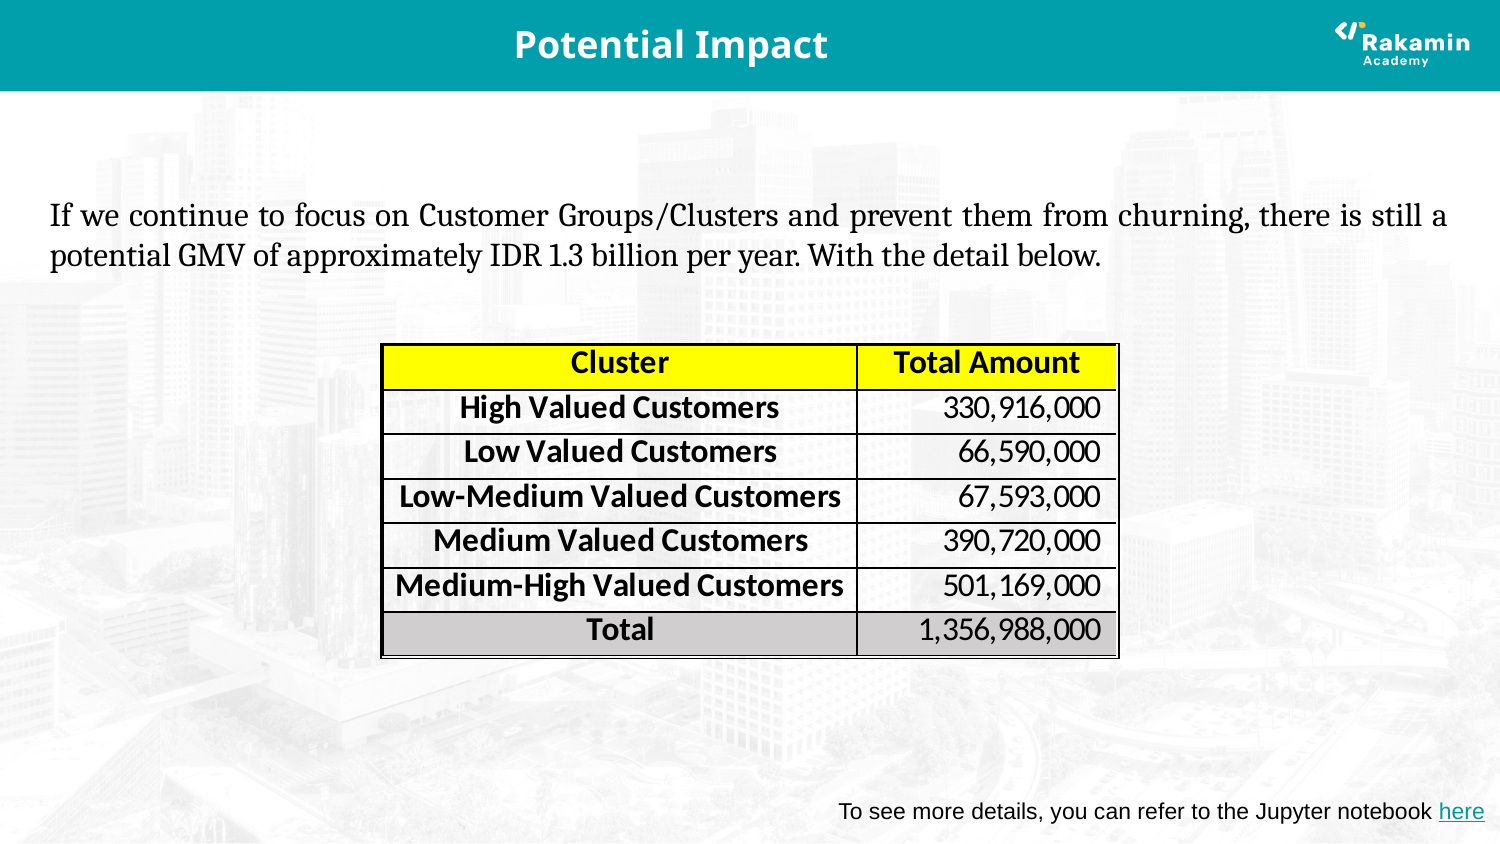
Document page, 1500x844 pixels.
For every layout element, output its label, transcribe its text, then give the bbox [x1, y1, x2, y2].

title Potential Impact [0, 6, 1342, 92]
text_box If we continue to focus on Customer Groups/Clusters and prevent them from churning, there is still a potential GMV of approximately IDR 1.3 billion per year. With the detail below. [34, 185, 1466, 281]
picture [0, 0, 1500, 844]
text_box To see more details, you can refer to the Jupyter notebook here [763, 782, 1500, 838]
